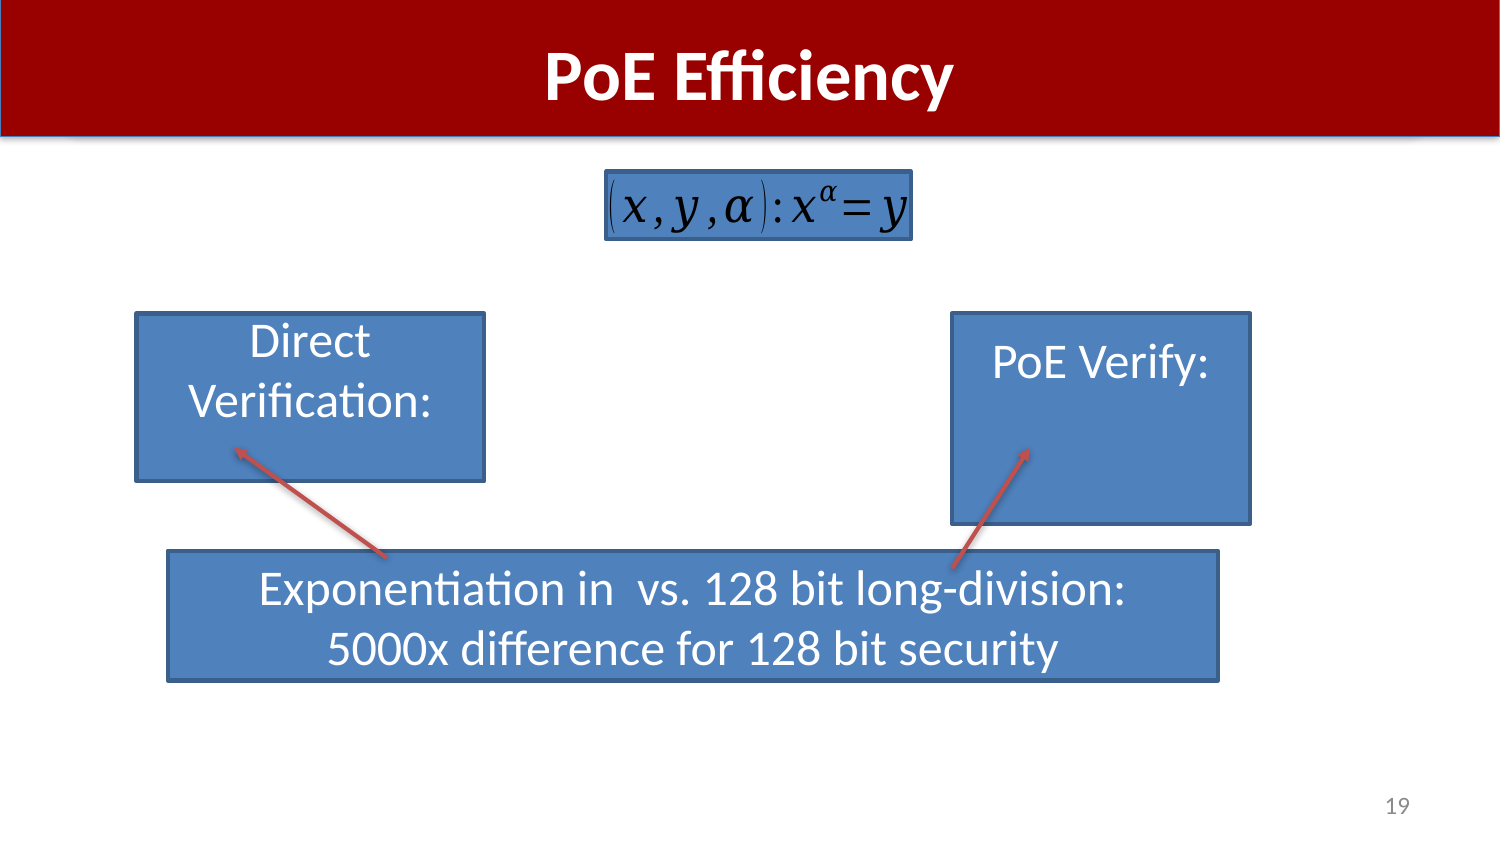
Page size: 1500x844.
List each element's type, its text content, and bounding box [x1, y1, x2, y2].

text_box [233, 447, 388, 559]
title PoE Efficiency [75, 20, 1425, 123]
slide_number 19 [1074, 782, 1425, 827]
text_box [951, 447, 1031, 569]
